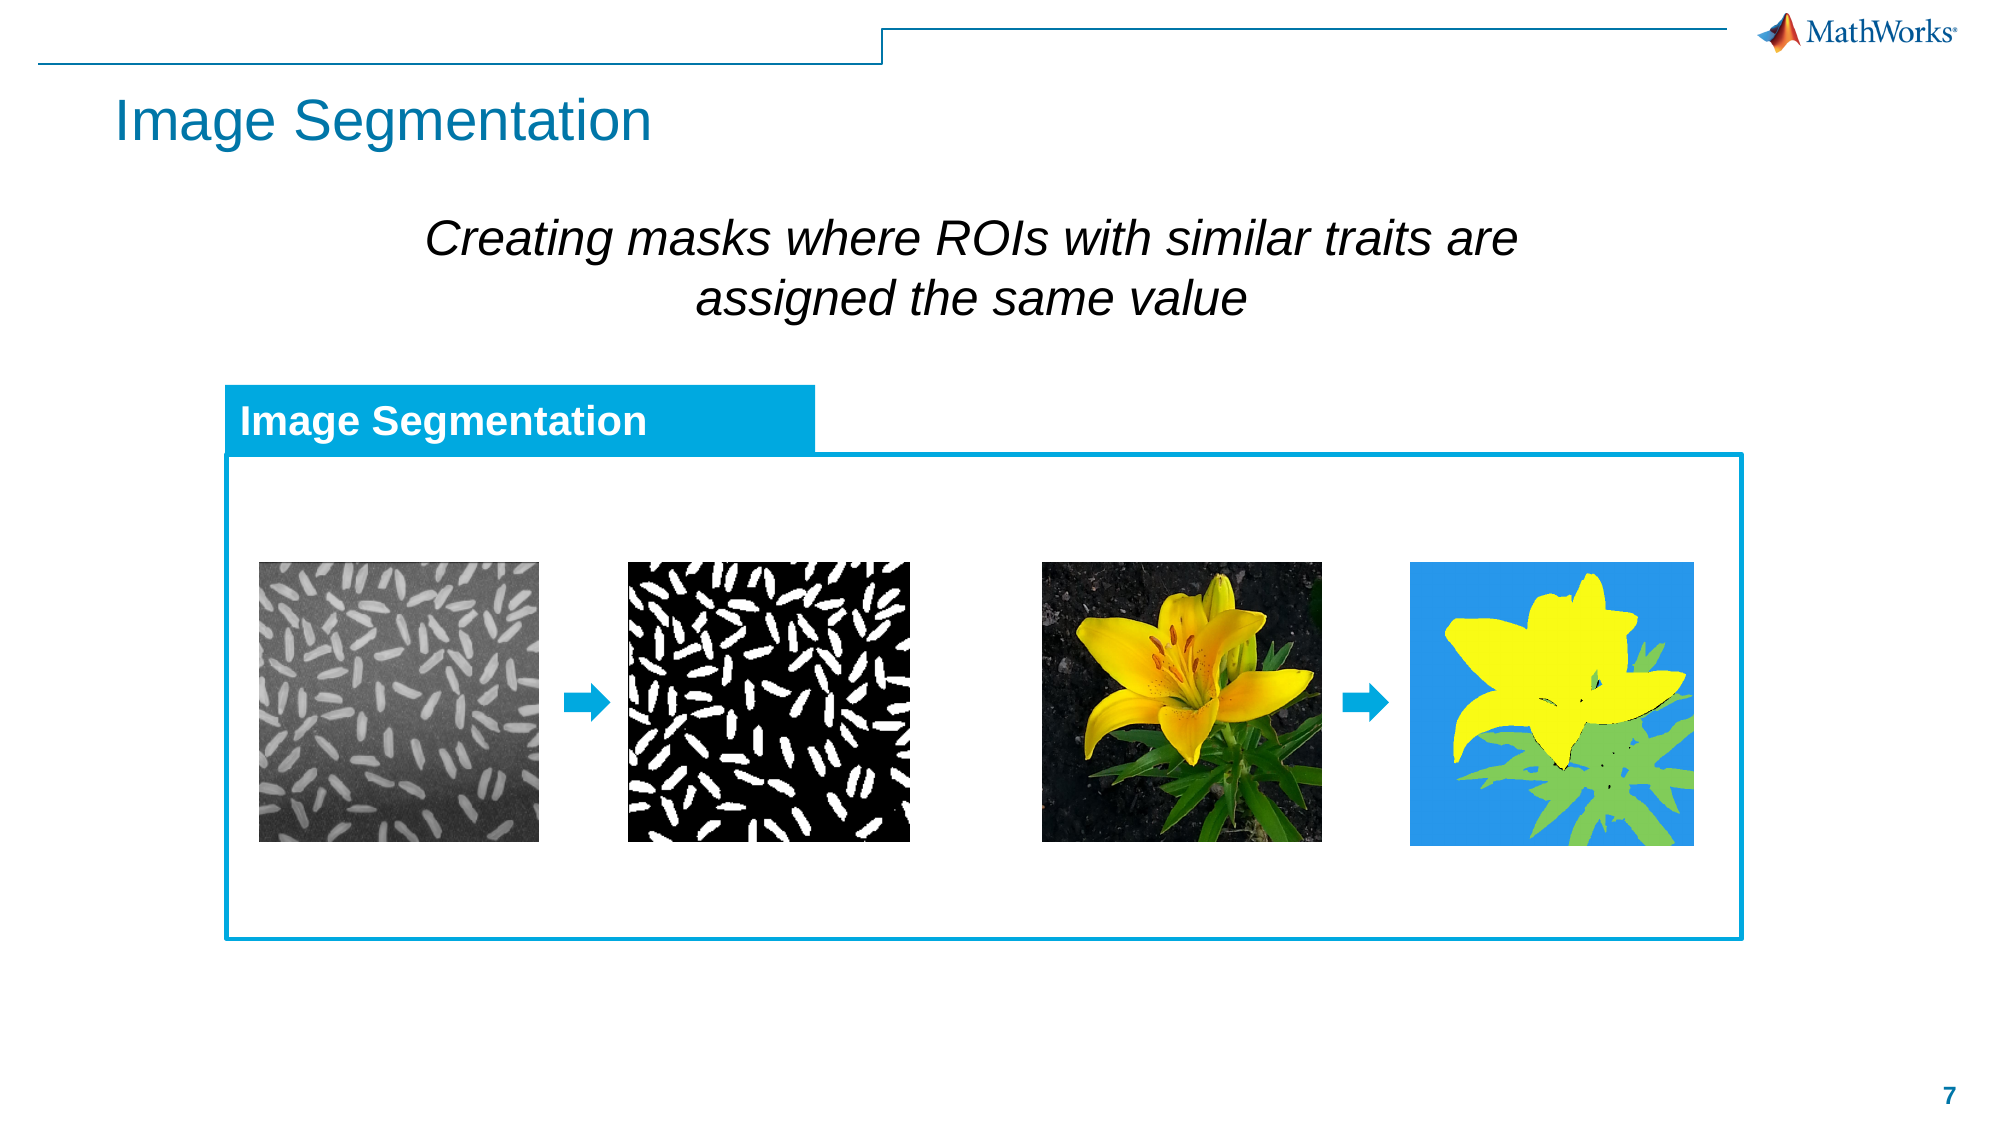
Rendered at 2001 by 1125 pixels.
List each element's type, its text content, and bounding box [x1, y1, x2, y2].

picture [1041, 562, 1322, 842]
text_box Creating masks where ROIs with similar traits are assigned the same value [405, 198, 1539, 333]
picture [627, 562, 910, 842]
picture [1751, 3, 1970, 63]
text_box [224, 384, 1742, 940]
title Image Segmentation [99, 75, 1867, 238]
picture [259, 562, 539, 842]
picture [1410, 562, 1694, 846]
